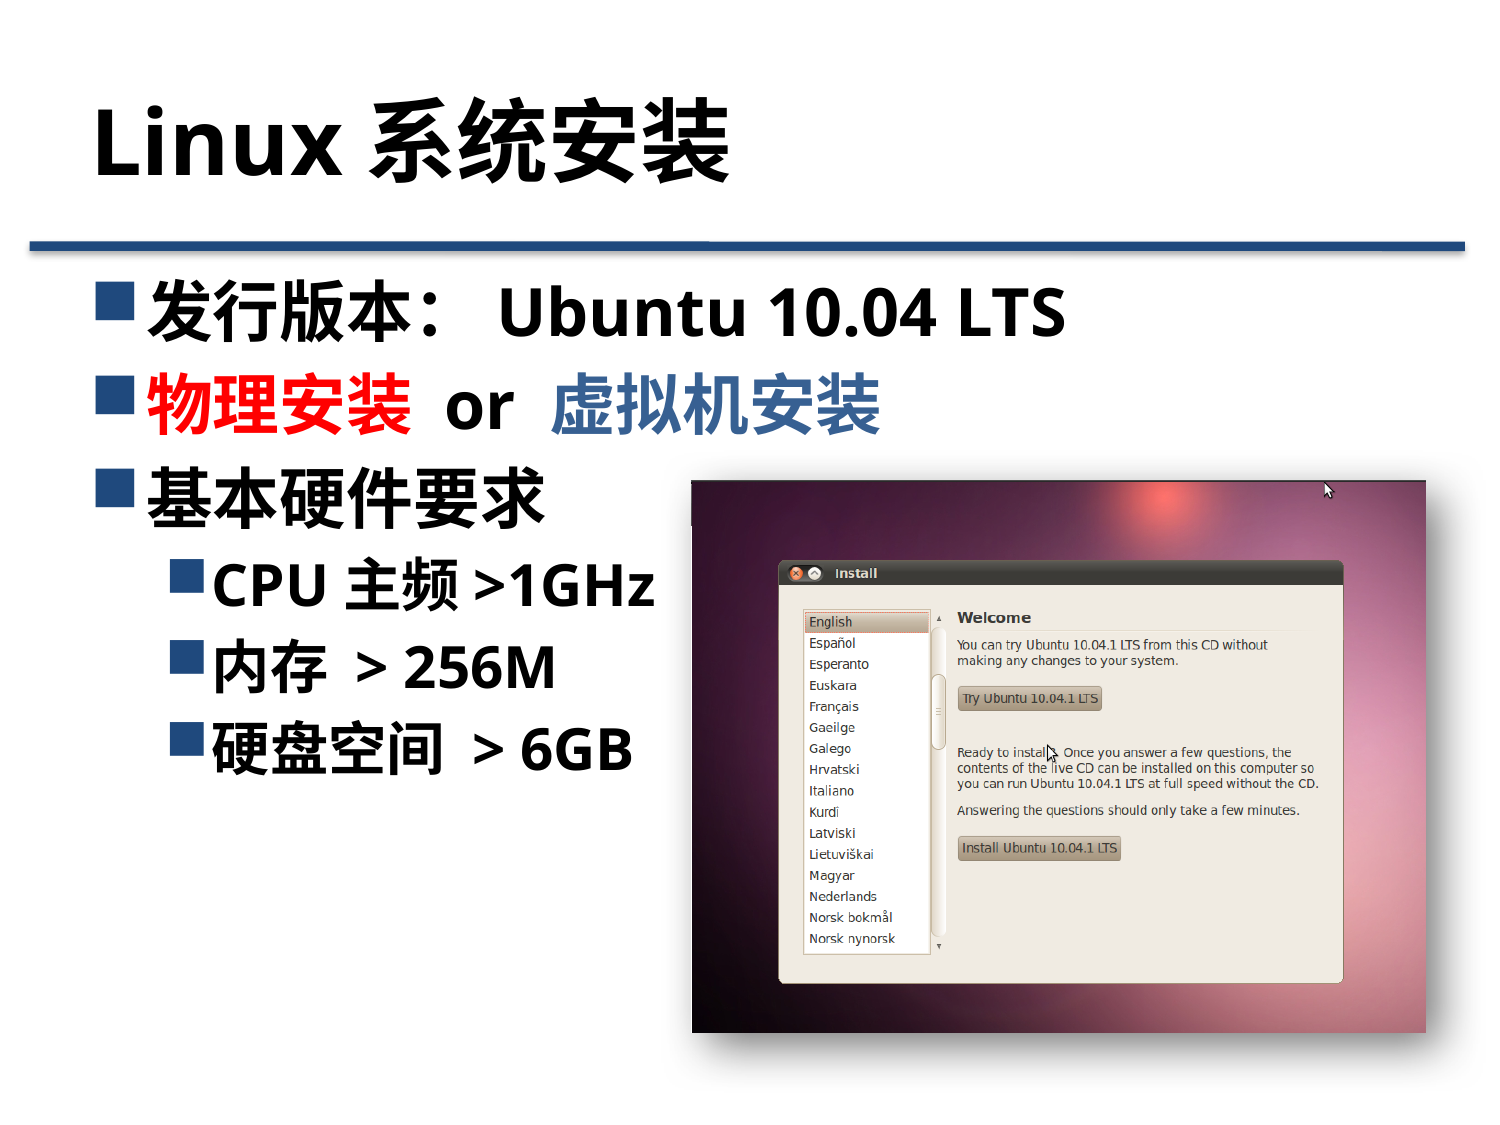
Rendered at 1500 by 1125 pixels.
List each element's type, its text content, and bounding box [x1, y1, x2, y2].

title Linux系统安装 [74, 44, 1426, 233]
picture [691, 480, 1426, 1033]
list 发行版本：Ubuntu 10.04 LTS 物理安装 or 虚拟机安装 基本硬件要求 CPU主频>1GHz 内存 > 256M 硬盘空间 > 6GB [74, 262, 1426, 1006]
